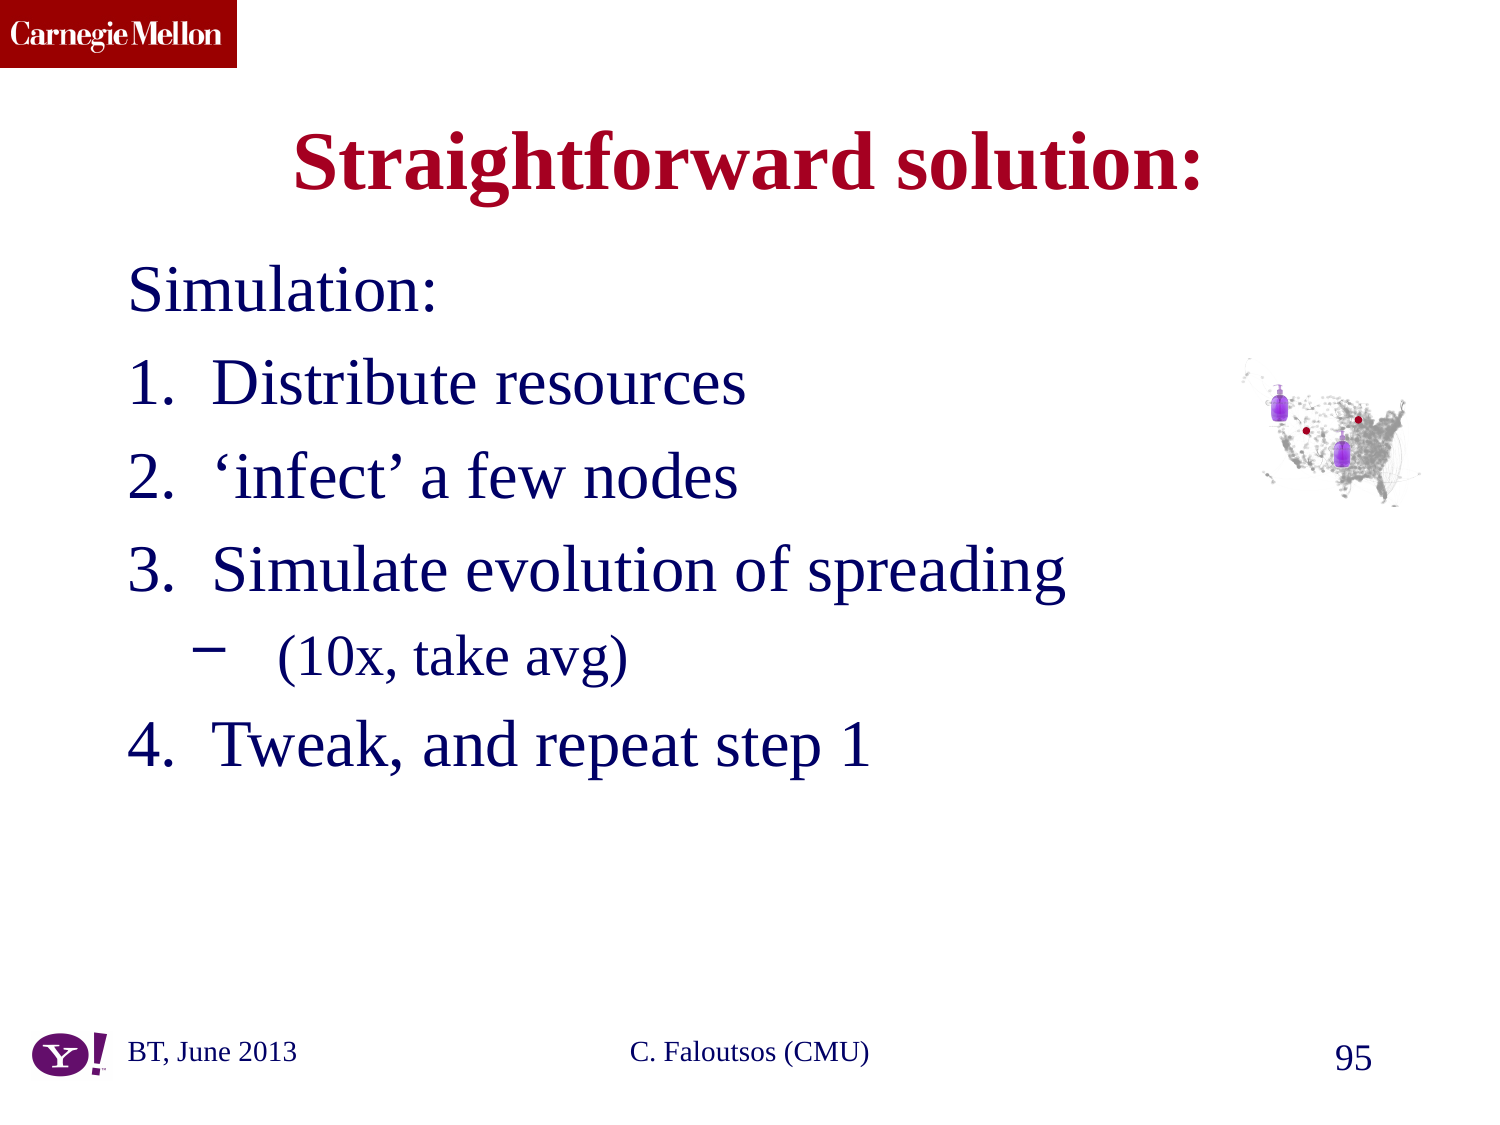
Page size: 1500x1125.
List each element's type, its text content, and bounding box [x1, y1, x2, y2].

slide_number 95 [1074, 1024, 1388, 1101]
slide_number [112, 1024, 426, 1101]
list Simulation: Distribute resources ‘infect’ a few nodes Simulate evolution of spreading (10x, take avg) Tweak, and repeat step 1 [112, 237, 1388, 1001]
picture [0, 0, 237, 68]
picture [1240, 358, 1424, 507]
title Straightforward solution: [112, 99, 1388, 213]
picture [31, 1031, 112, 1081]
footer C. Faloutsos (CMU) [512, 1024, 988, 1101]
